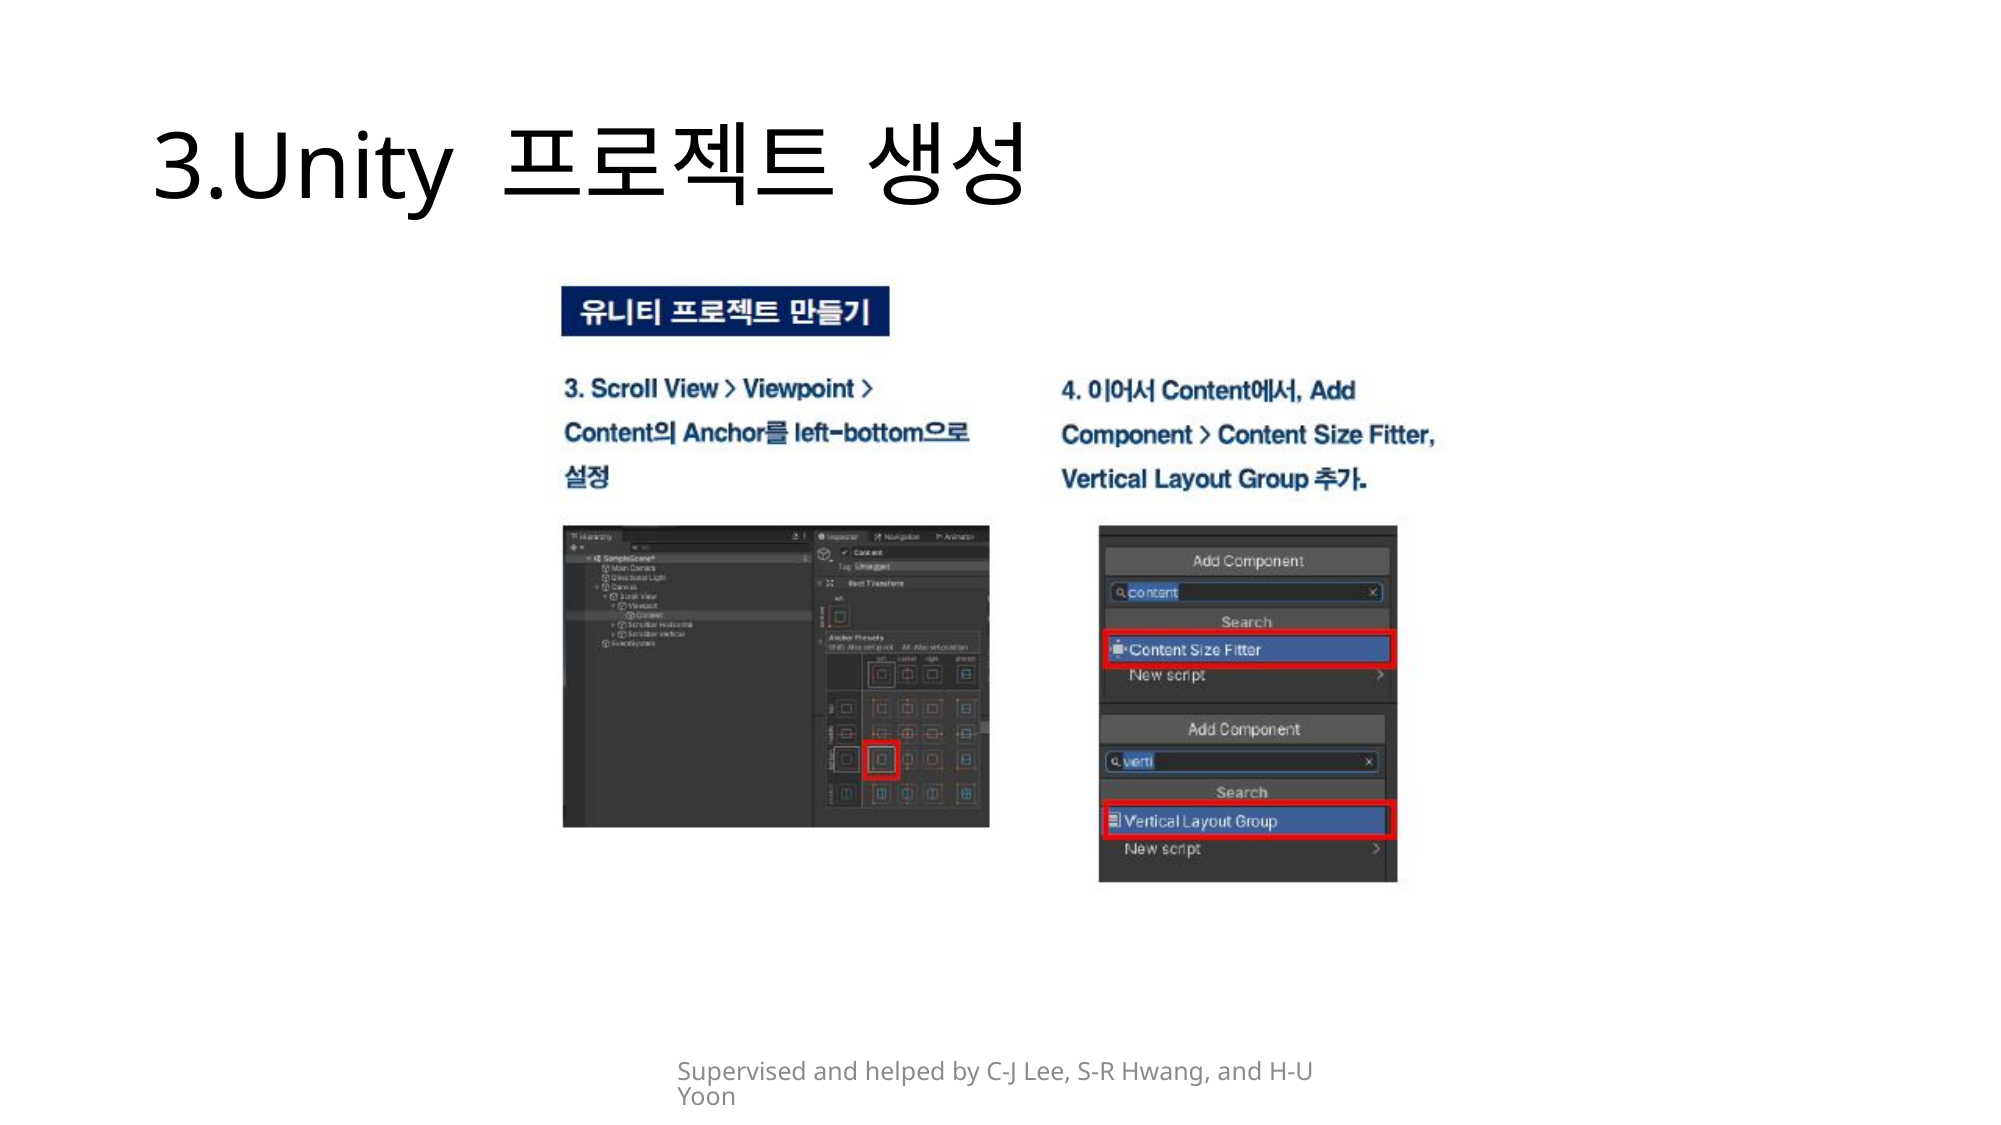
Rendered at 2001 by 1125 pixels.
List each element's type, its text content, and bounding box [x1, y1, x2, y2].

title 3.Unity 프로젝트 생성 [137, 59, 1863, 278]
picture [545, 277, 1454, 895]
footer Supervised and helped by C-J Lee, S-R Hwang, and H-U Yoon [662, 1042, 1338, 1103]
